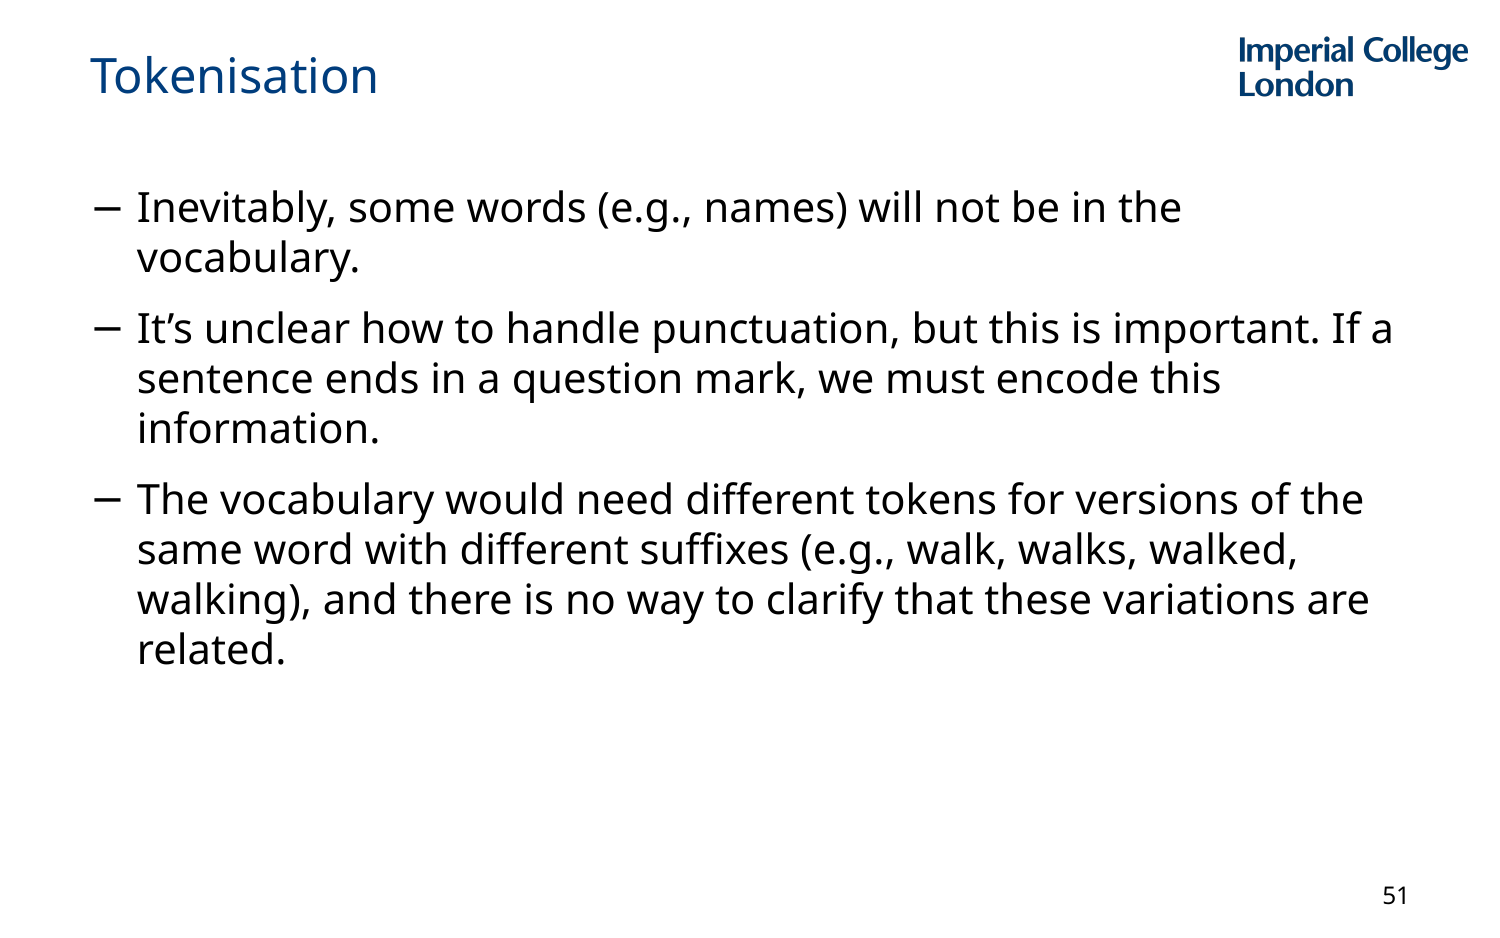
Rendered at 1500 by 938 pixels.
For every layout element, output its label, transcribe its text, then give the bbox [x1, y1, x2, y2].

list Inevitably, some words (e.g., names) will not be in the vocabulary. It’s unclear how to handle punctuation, but this is important. If a sentence ends in a question mark, we must encode this information. The vocabulary would need different tokens for versions of the same word with different suffixes (e.g., walk, walks, walked, walking), and there is no way to clarify that these variations are related. [75, 173, 1425, 853]
slide_number 51 [1074, 872, 1426, 920]
picture [1425, 18, 1486, 114]
title Tokenisation [75, 0, 1425, 153]
